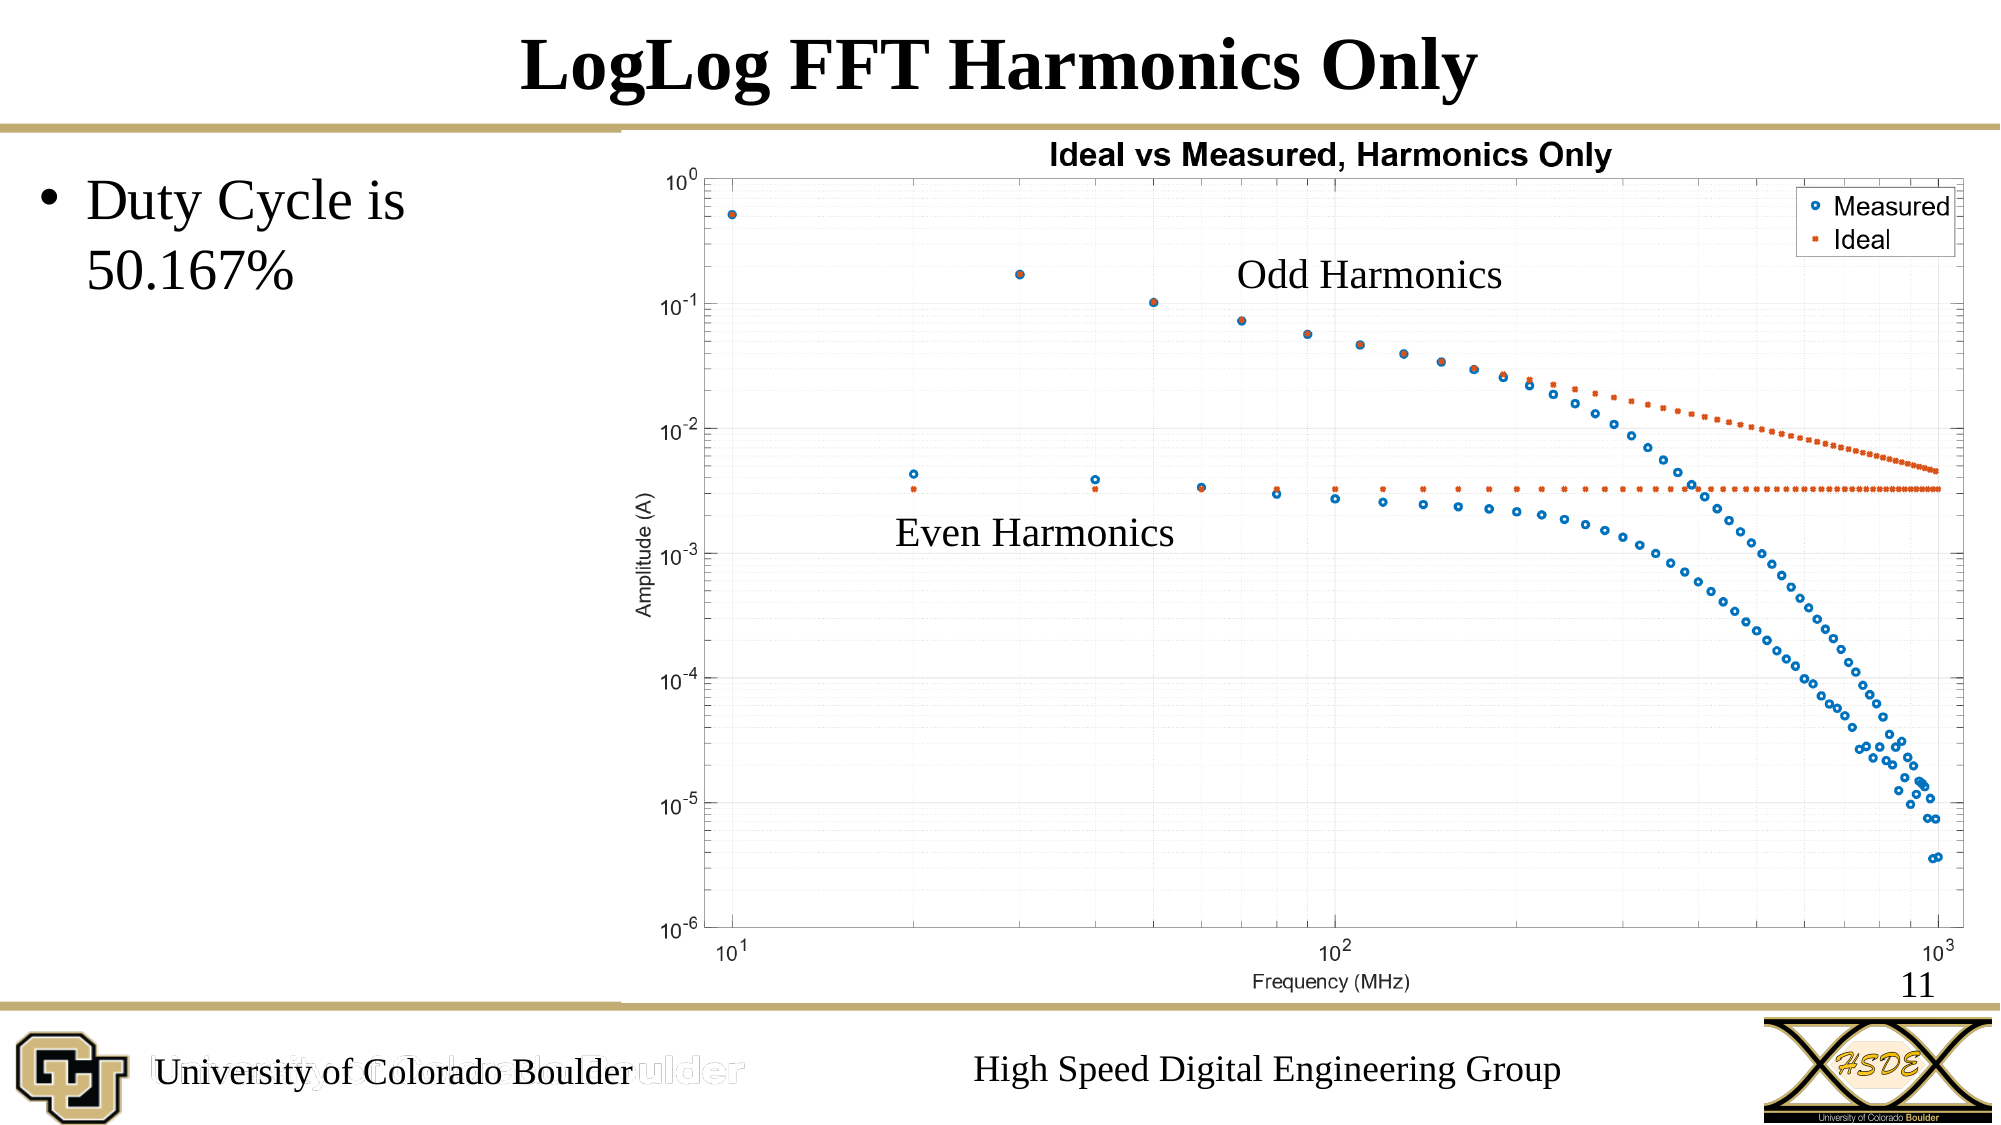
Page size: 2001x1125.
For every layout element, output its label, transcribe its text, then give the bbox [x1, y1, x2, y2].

picture [1764, 1017, 1992, 1123]
picture [621, 130, 2000, 1003]
title LogLog FFT Harmonics Only [0, 9, 2000, 120]
slide_number 11 [1885, 1003, 2000, 1013]
picture [15, 1011, 794, 1125]
text_box Duty Cycle is 50.167% [24, 154, 621, 309]
